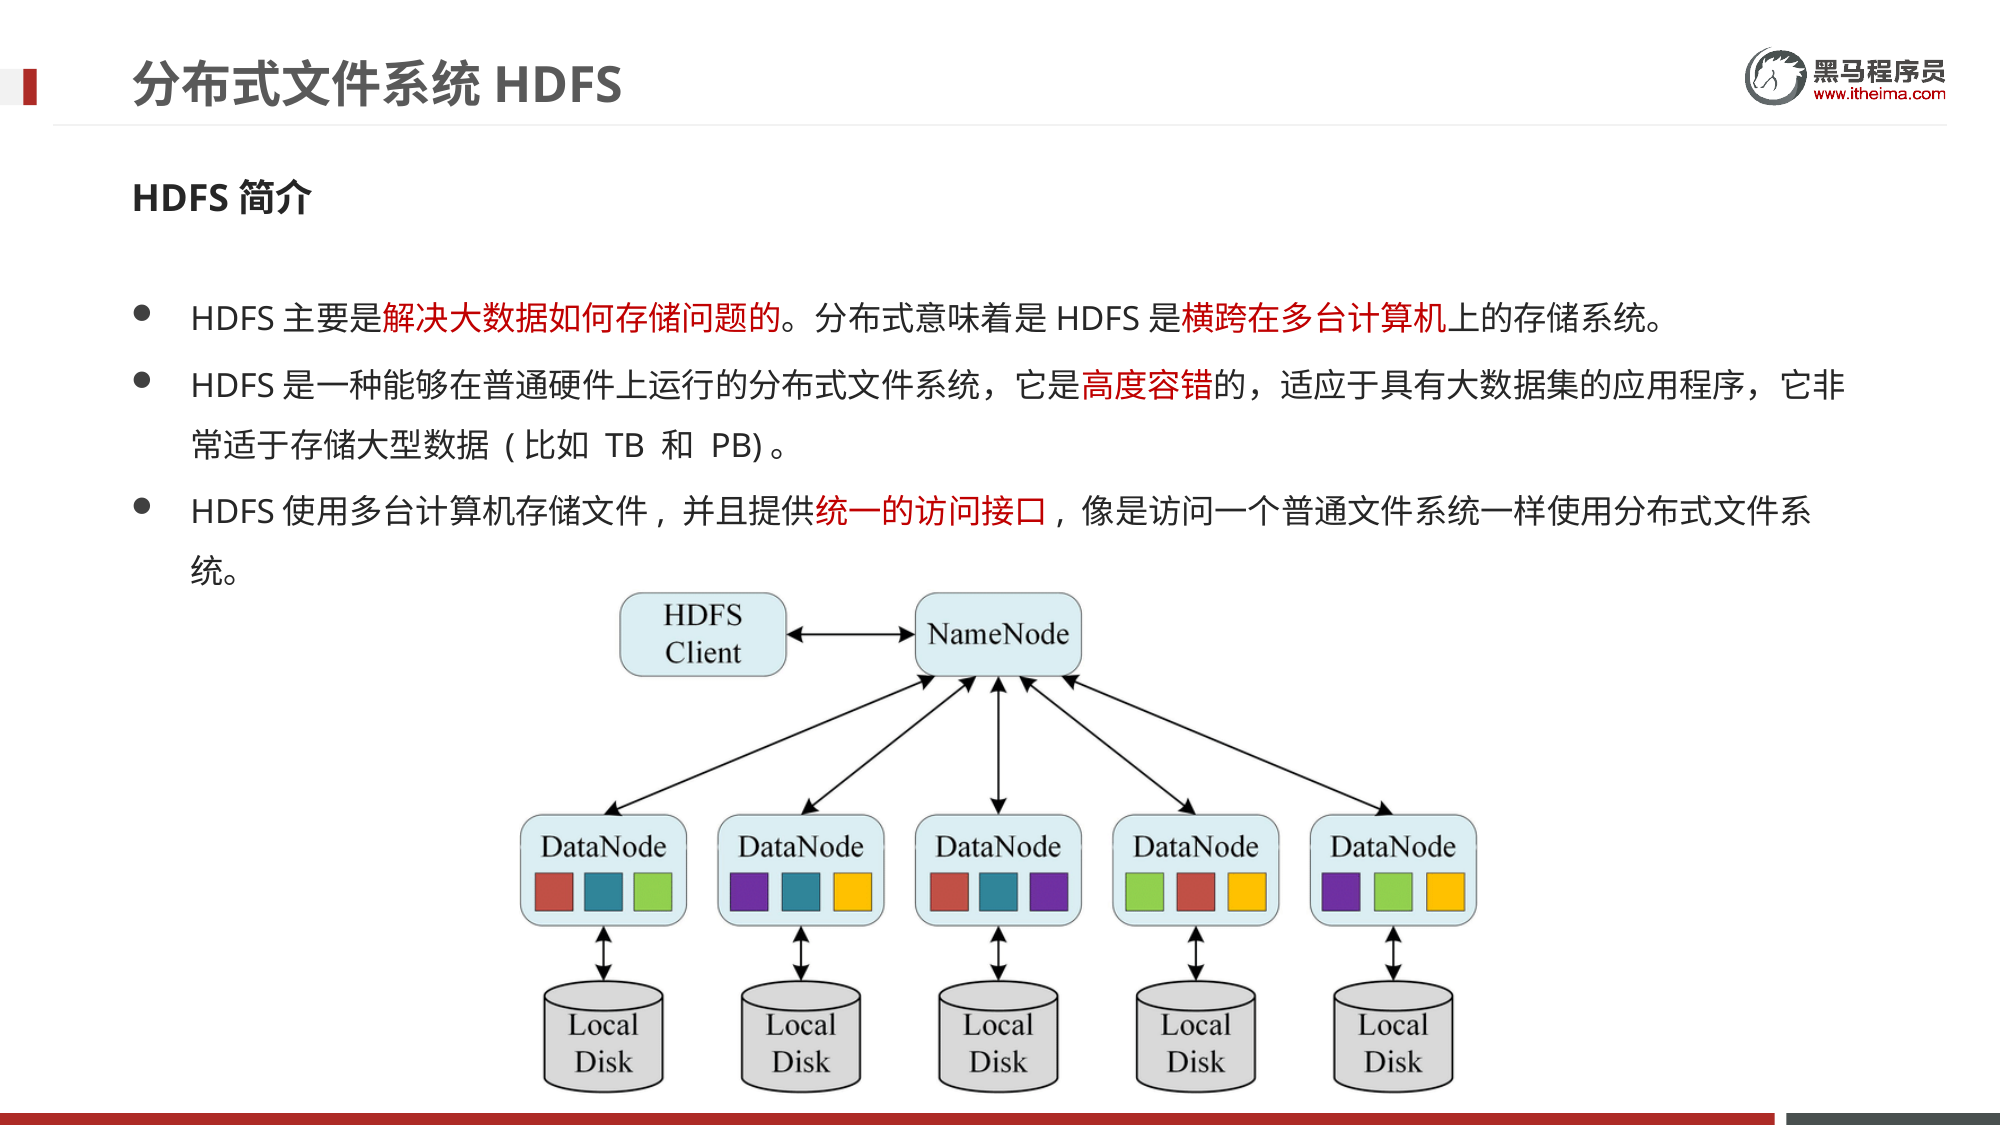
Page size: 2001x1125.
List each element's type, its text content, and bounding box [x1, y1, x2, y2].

picture [519, 589, 1478, 1095]
title 分布式文件系统HDFS [116, 40, 1556, 125]
list HDFS主要是解决大数据如何存储问题的。分布式意味着是HDFS是横跨在多台计算机上的存储系统。 HDFS是一种能够在普通硬件上运行的分布式文件系统，它是高度容错的，适应于具有大数据集的应用程序，它非常适于存储大型数据 (比如 TB 和 PB)。 HDFS使用多台计算机存储文件, 并且提供统一的访问接口, 像是访问一个普通文件系统一样使用分布式文件系统。 [116, 270, 1880, 963]
picture [1744, 46, 1946, 106]
list HDFS简介 [116, 154, 1880, 239]
